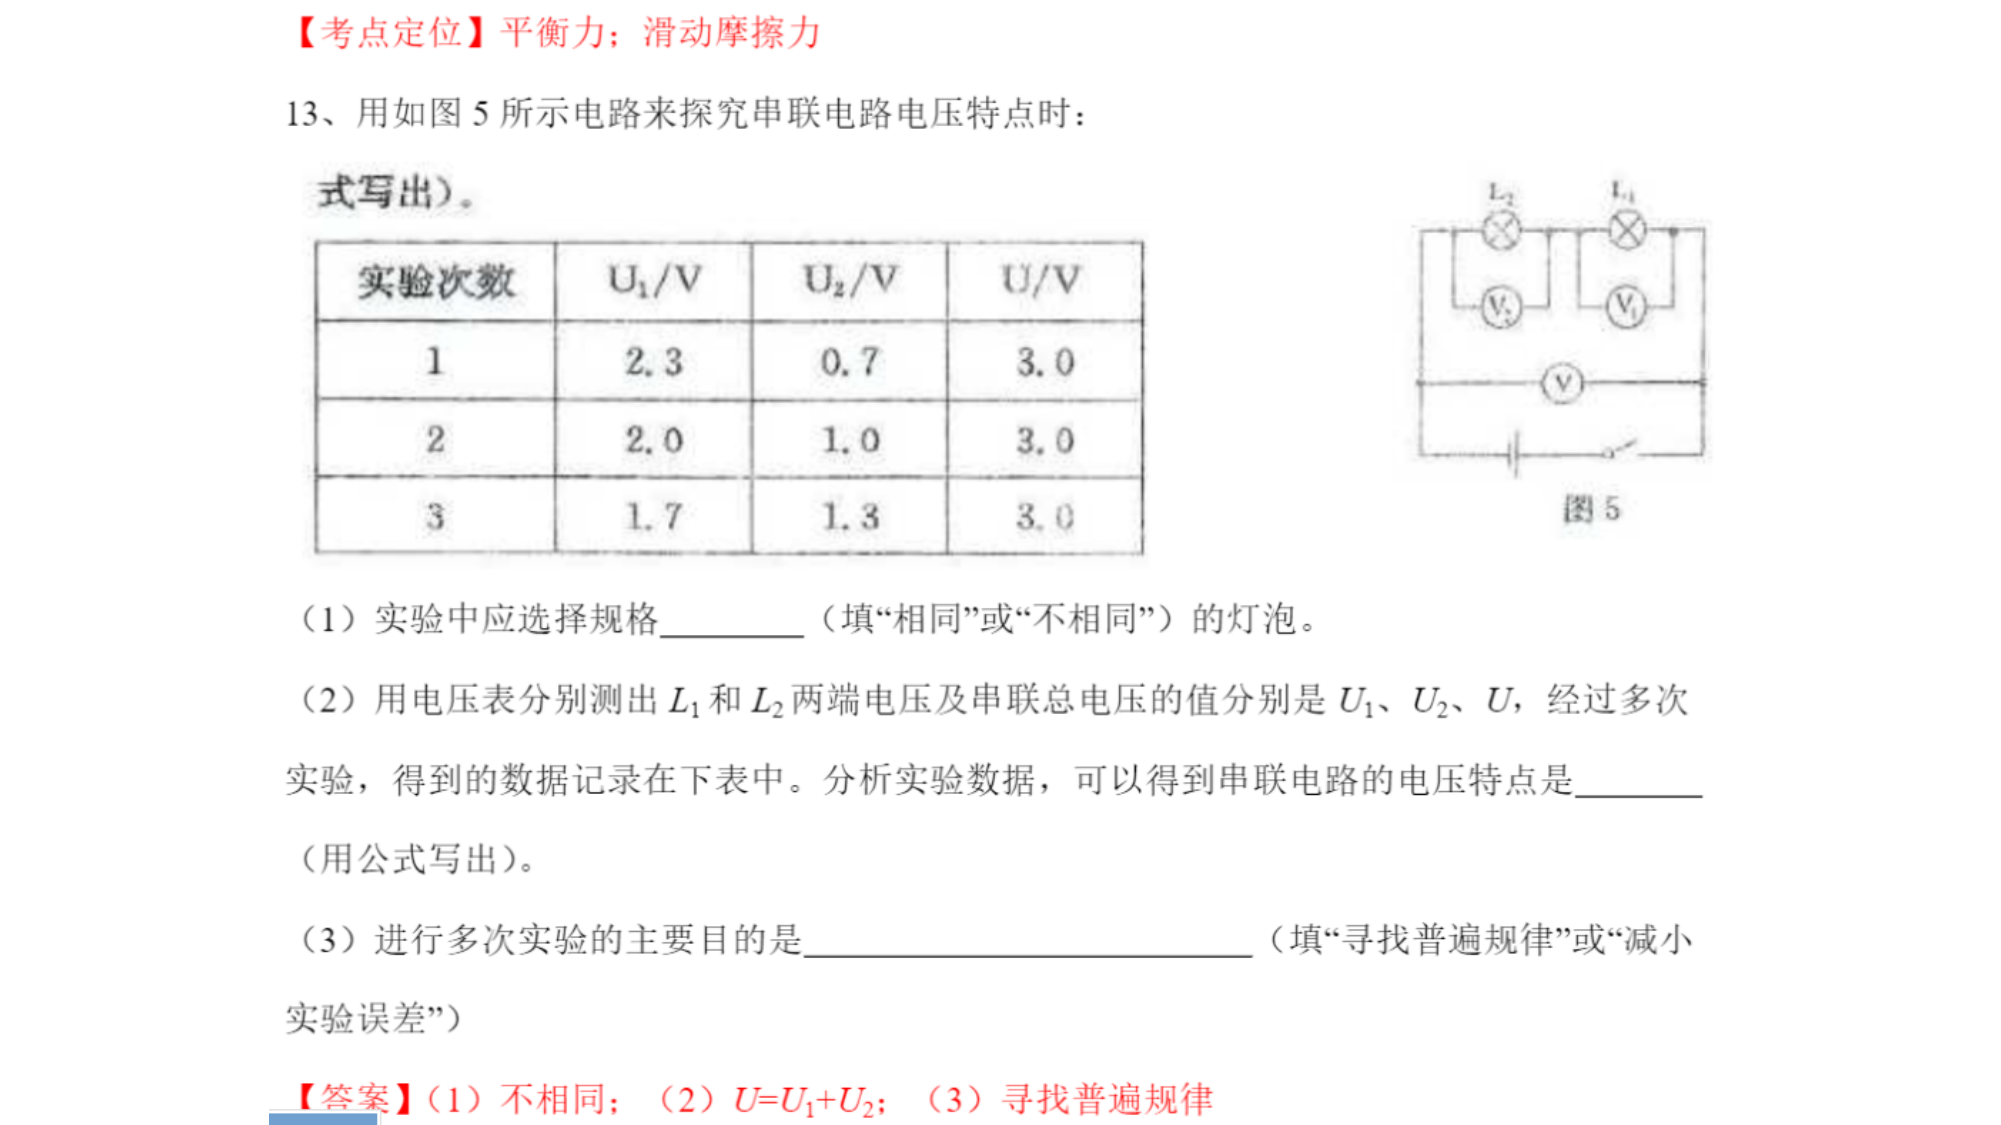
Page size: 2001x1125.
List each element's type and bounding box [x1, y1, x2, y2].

picture [269, 0, 1731, 1125]
